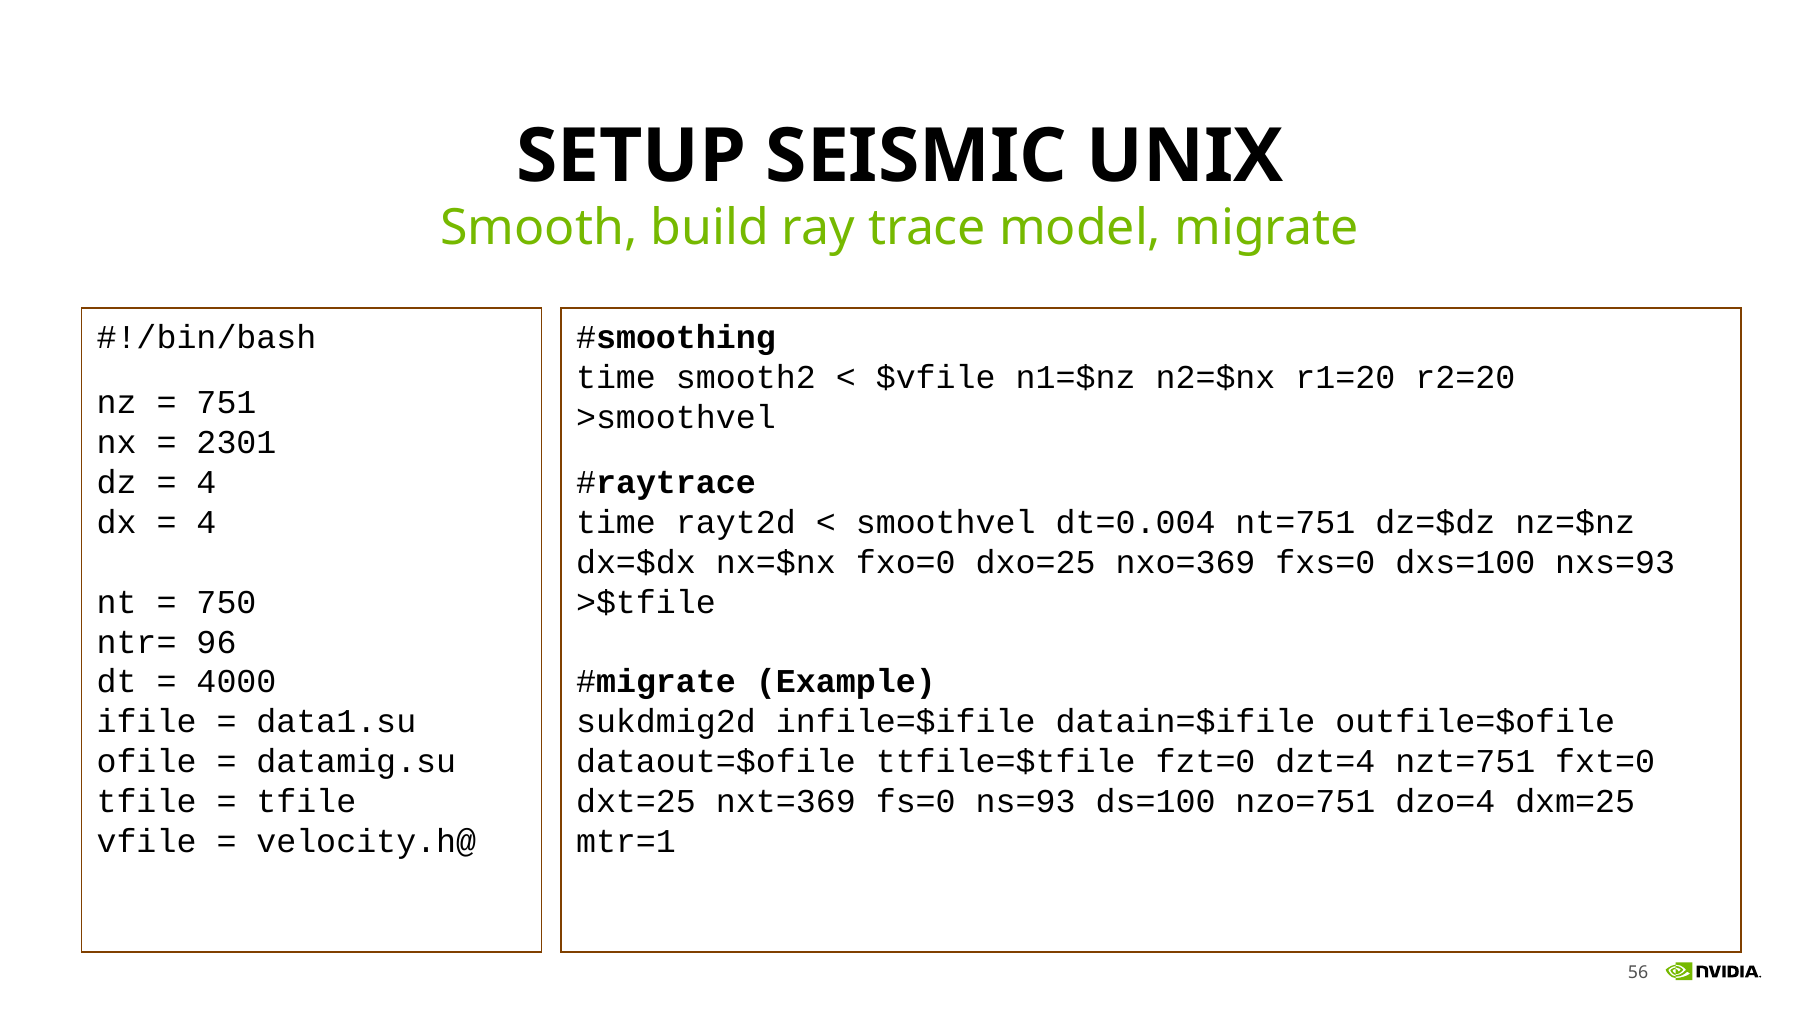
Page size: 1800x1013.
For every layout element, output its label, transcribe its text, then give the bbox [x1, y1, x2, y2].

title Setup Seismic Unix [81, 108, 1719, 193]
list Smooth, build ray trace model, migrate [81, 193, 1719, 281]
text_box #smoothing time smooth2 < $vfile n1=$nz n2=$nx r1=20 r2=20 >smoothvel #raytrace time rayt2d < smoothvel dt=0.004 nt=751 dz=$dz nz=$nz dx=$dx nx=$nx fxo=0 dxo=25 nxo=369 fxs=0 dxs=100 nxs=93 >$tfile #migrate (Example) sukdmig2d infile=$ifile datain=$ifile outfile=$ofile dataout=$ofile ttfile=$tfile fzt=0 dzt=4 nzt=751 fxt=0 dxt=25 nxt=369 fs=0 ns=93 ds=100 nzo=751 dzo=4 dxm=25 mtr=1 [560, 307, 1742, 953]
text_box #!/bin/bash nz = 751 nx = 2301 dz = 4 dx = 4 nt = 750 ntr= 96 dt = 4000 ifile = data1.su ofile = datamig.su tfile = tfile vfile = velocity.h@ [81, 307, 542, 953]
